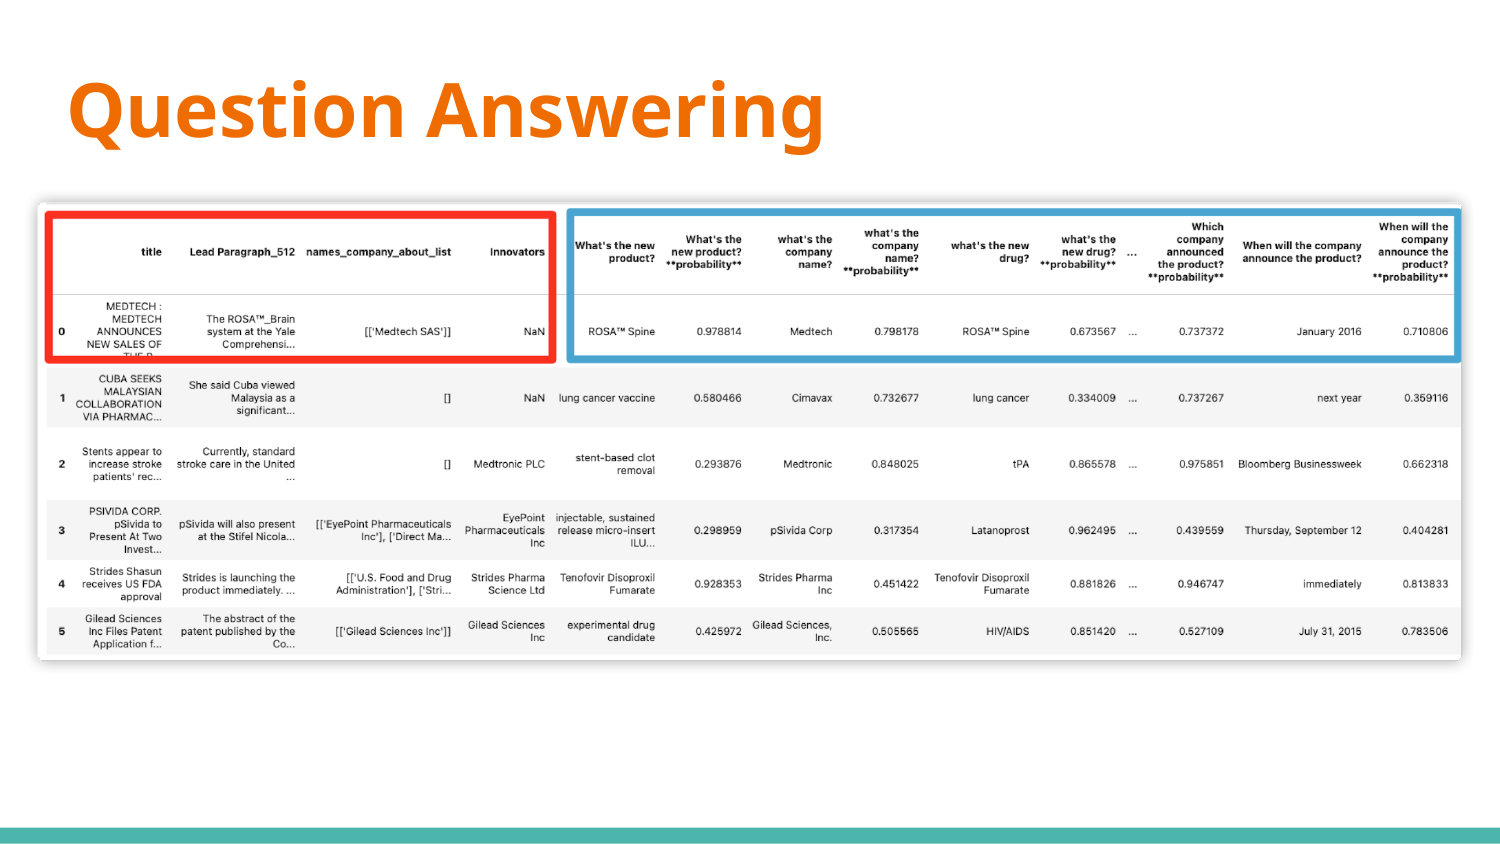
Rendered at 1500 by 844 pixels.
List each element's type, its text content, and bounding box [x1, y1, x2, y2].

title Question Answering [51, 48, 1449, 164]
picture [24, 188, 1476, 674]
